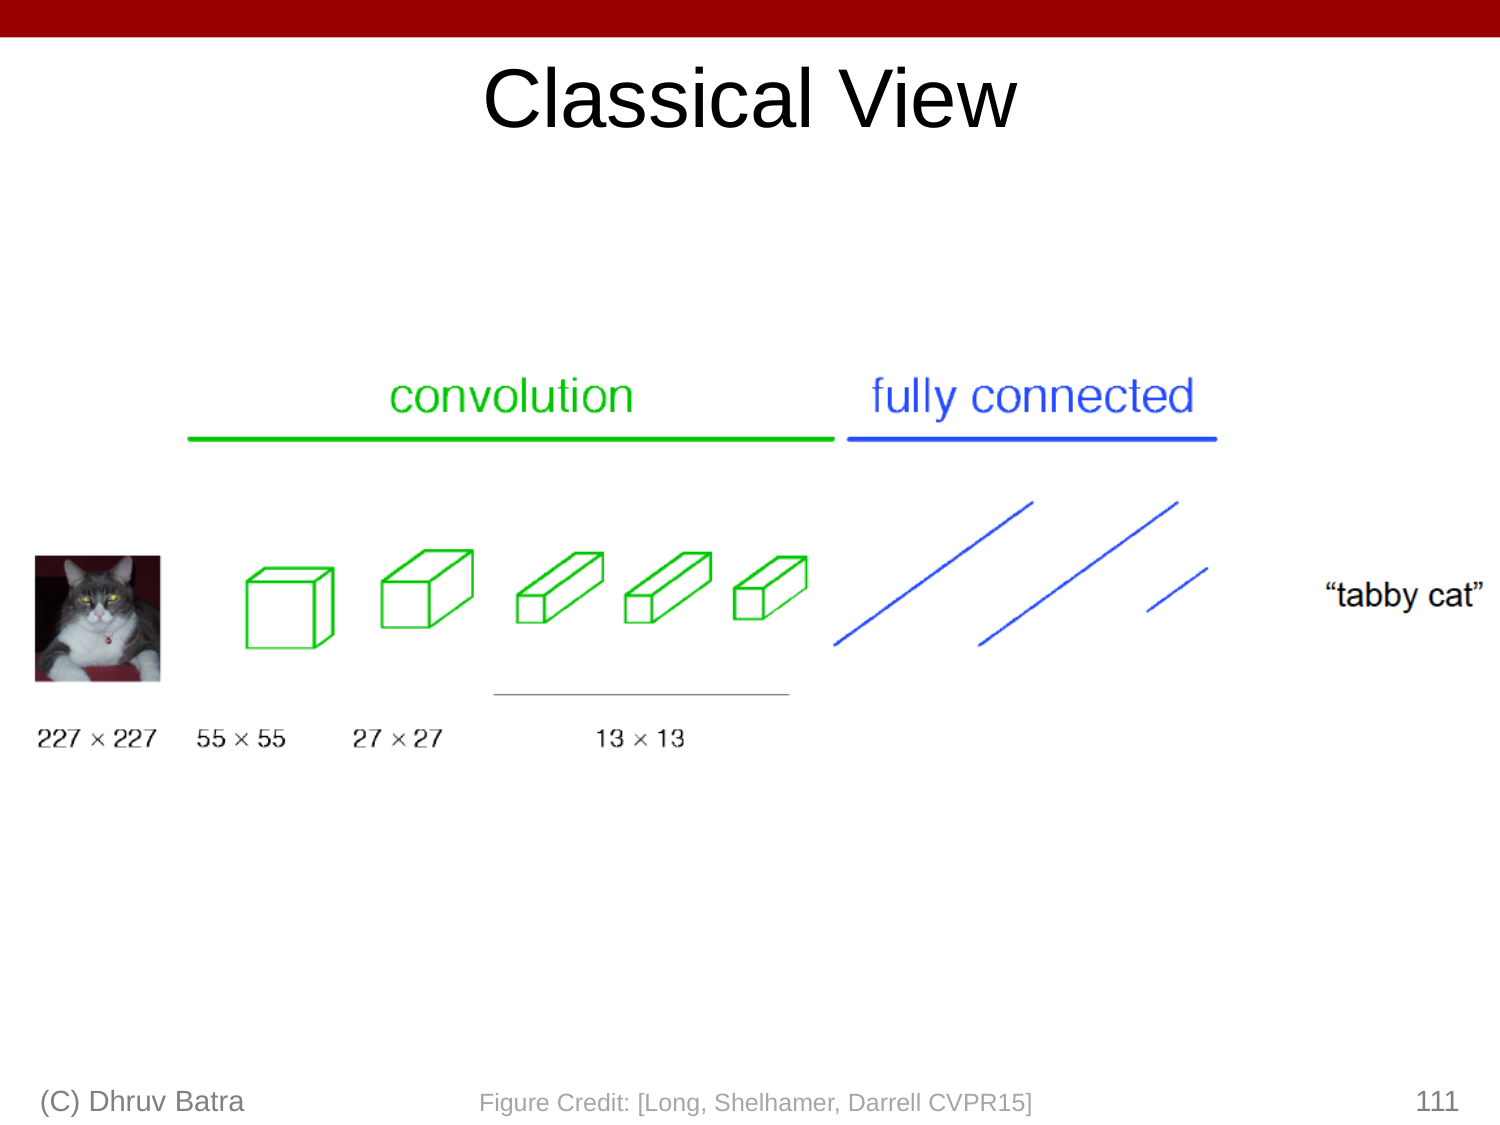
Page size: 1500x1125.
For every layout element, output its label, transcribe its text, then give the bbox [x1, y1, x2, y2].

slide_number 111 [1162, 1049, 1476, 1125]
footer (C) Dhruv Batra [24, 1049, 501, 1125]
text_box Figure Credit: [Long, Shelhamer, Darrell CVPR15] [464, 1079, 1049, 1124]
title Classical View [112, 37, 1388, 151]
picture [0, 356, 1500, 766]
